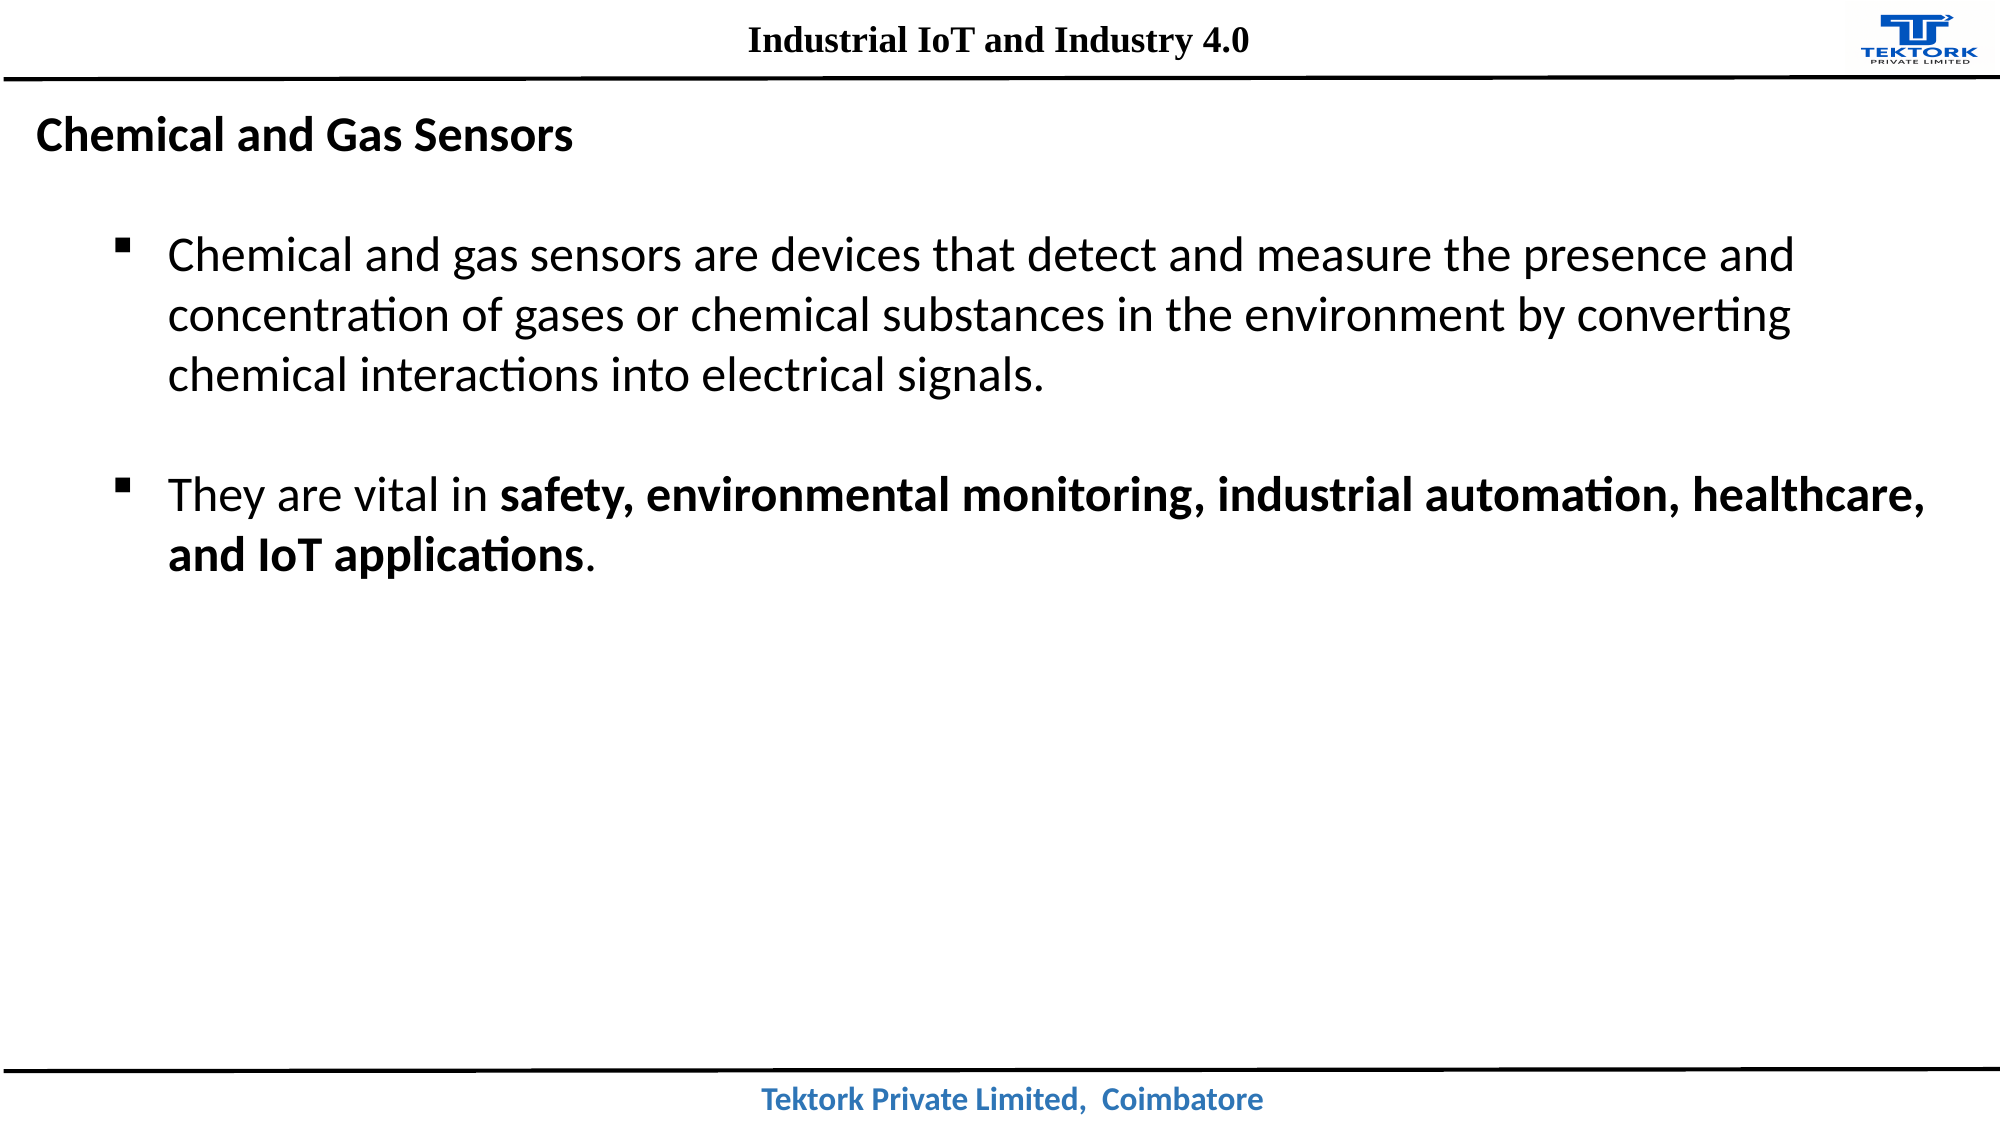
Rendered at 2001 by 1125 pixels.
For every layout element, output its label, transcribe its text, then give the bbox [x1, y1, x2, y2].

picture [1845, 1, 1995, 77]
text_box Chemical and Gas Sensors Chemical and gas sensors are devices that detect and measure the presence and concentration of gases or chemical substances in the environment by converting chemical interactions into electrical signals. They are vital in safety, environmental monitoring, industrial automation, healthcare, and IoT applications. [21, 94, 1975, 589]
text_box Industrial IoT and Industry 4.0 [732, 7, 1267, 68]
text_box Tektork Private Limited, Coimbatore [419, 1072, 1608, 1125]
